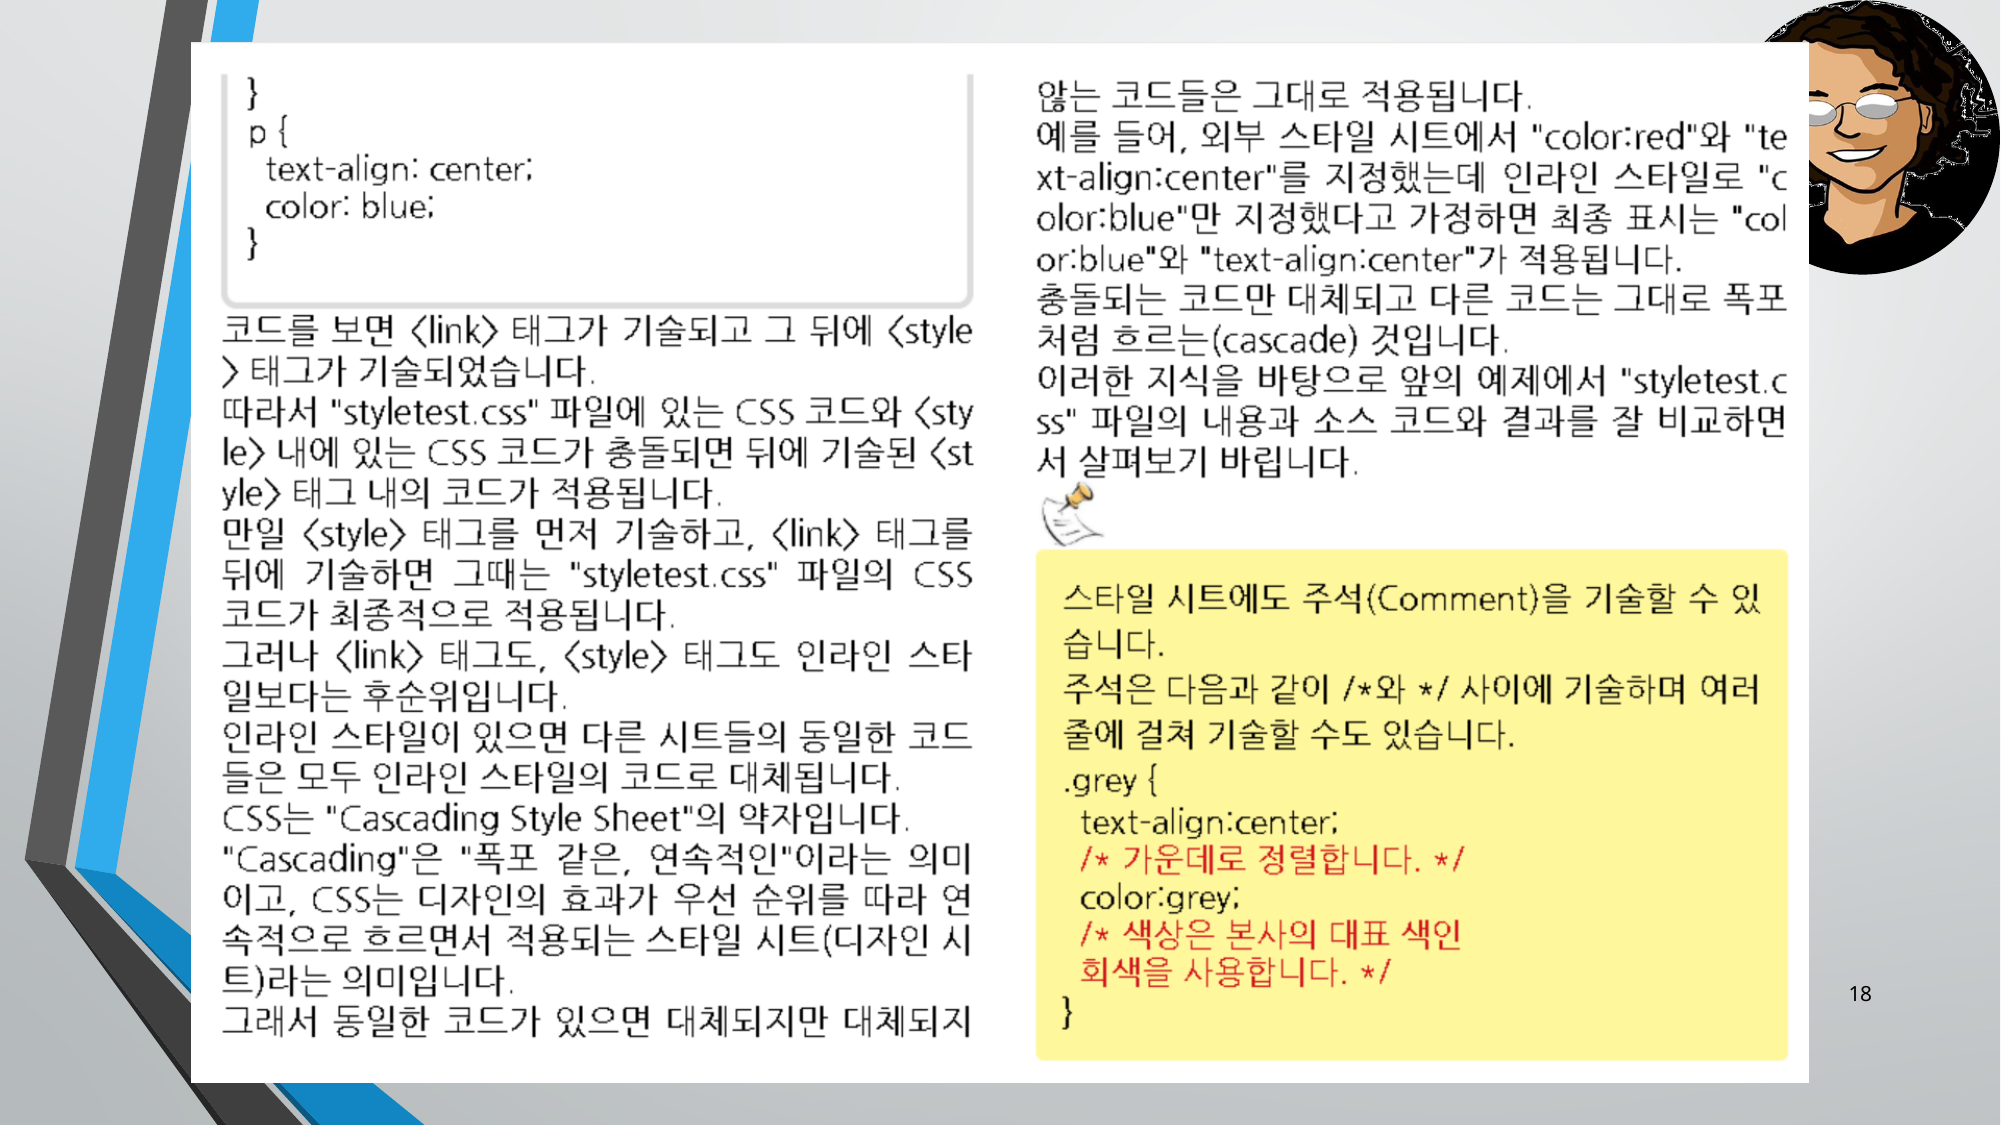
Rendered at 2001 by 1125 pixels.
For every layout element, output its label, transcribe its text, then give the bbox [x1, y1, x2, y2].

picture [0, 0, 216, 1125]
picture [66, 0, 2001, 1125]
slide_number ‹#› [1813, 965, 1887, 1025]
